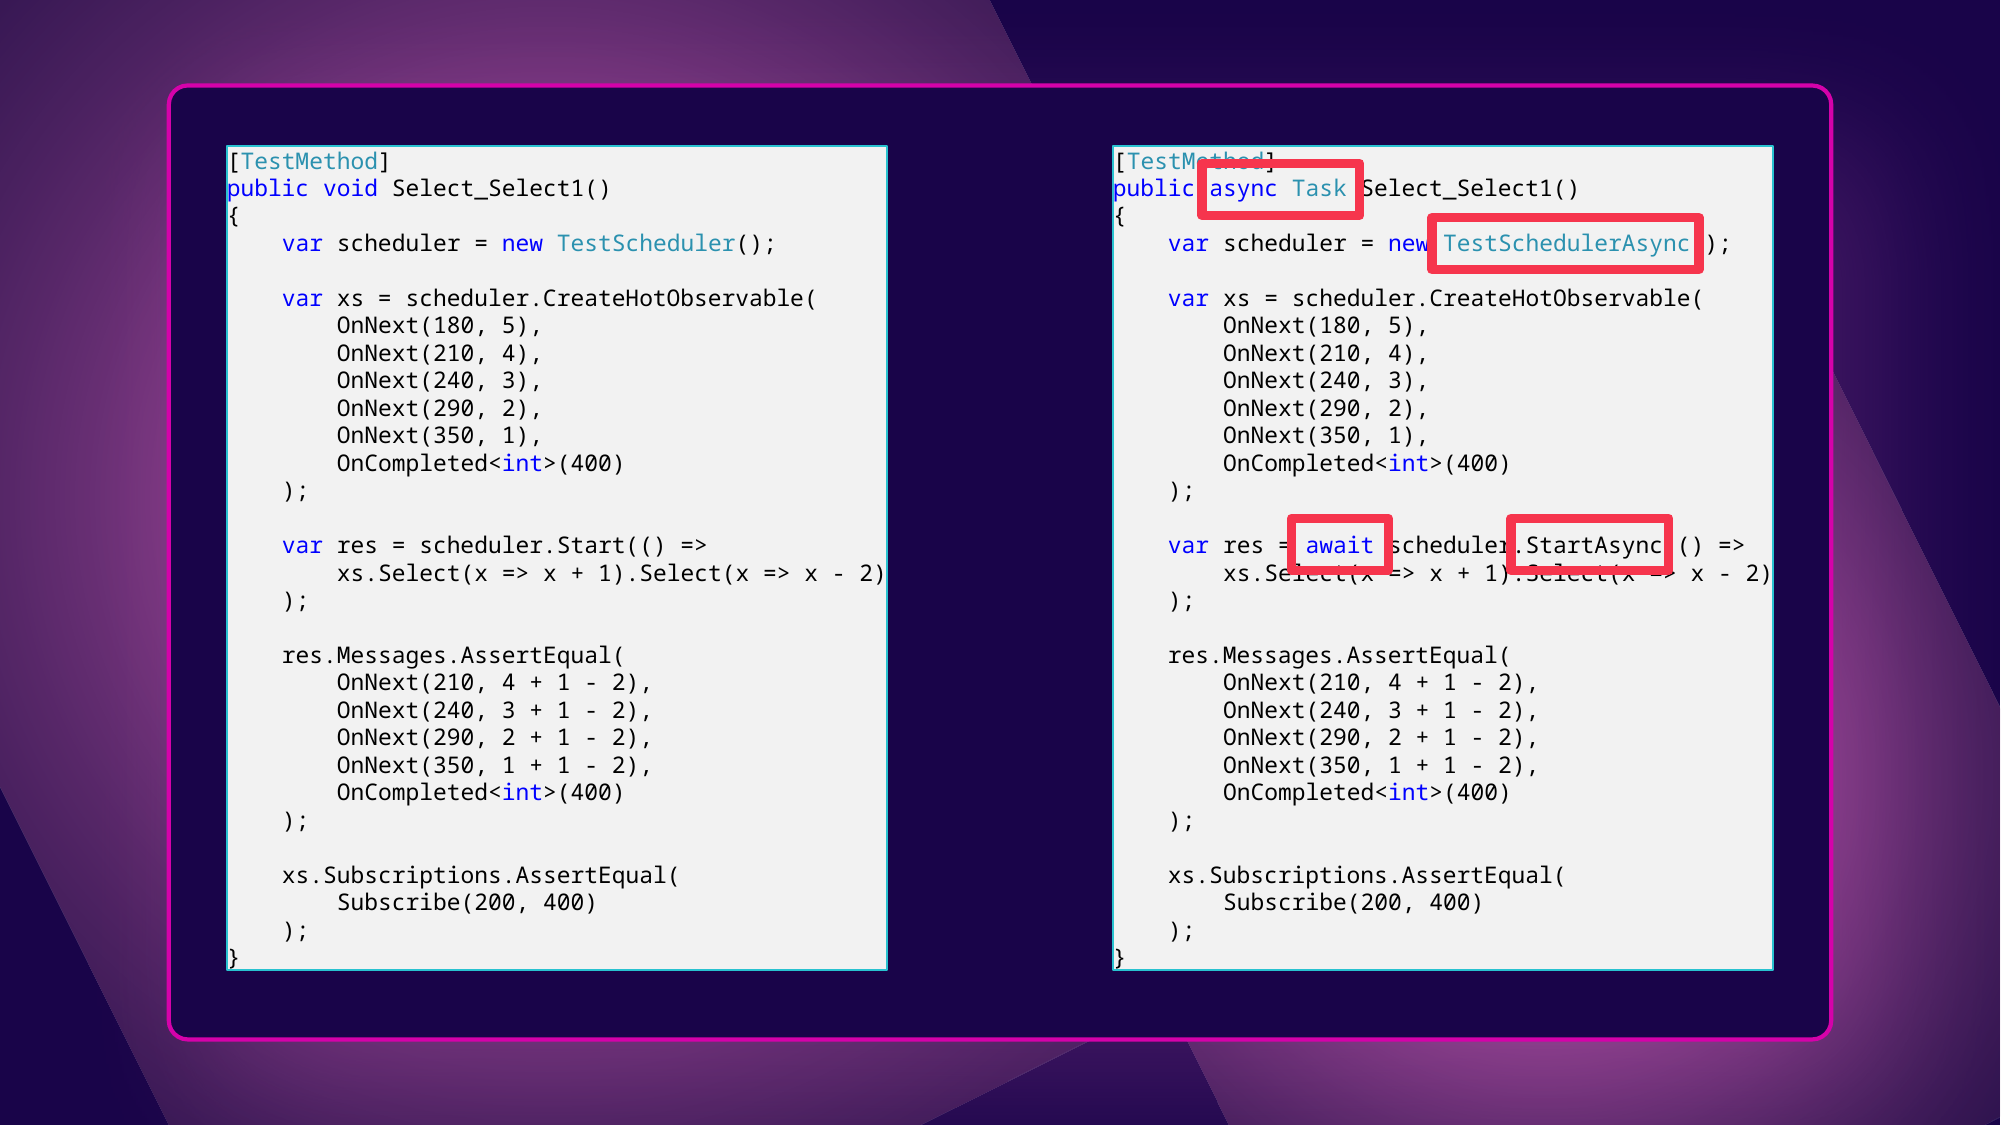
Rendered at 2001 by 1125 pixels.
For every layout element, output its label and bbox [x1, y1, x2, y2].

picture [192, 107, 1808, 1018]
